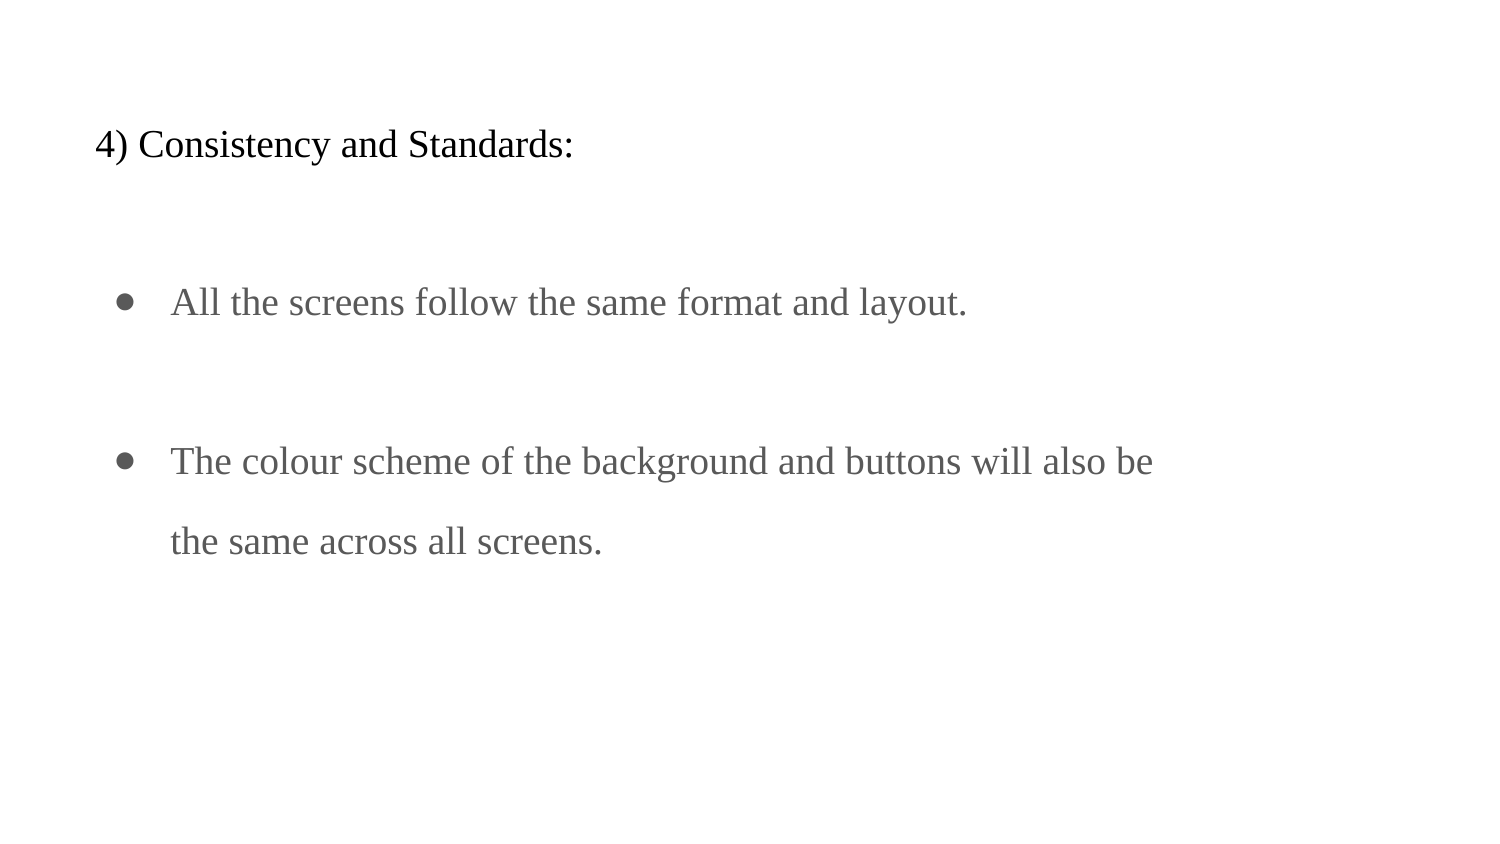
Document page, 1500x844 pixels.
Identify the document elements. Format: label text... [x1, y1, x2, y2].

list 4) Consistency and Standards: All the screens follow the same format and layout. The colour scheme of the background and buttons will also be the same across all screens. [80, 95, 1500, 844]
